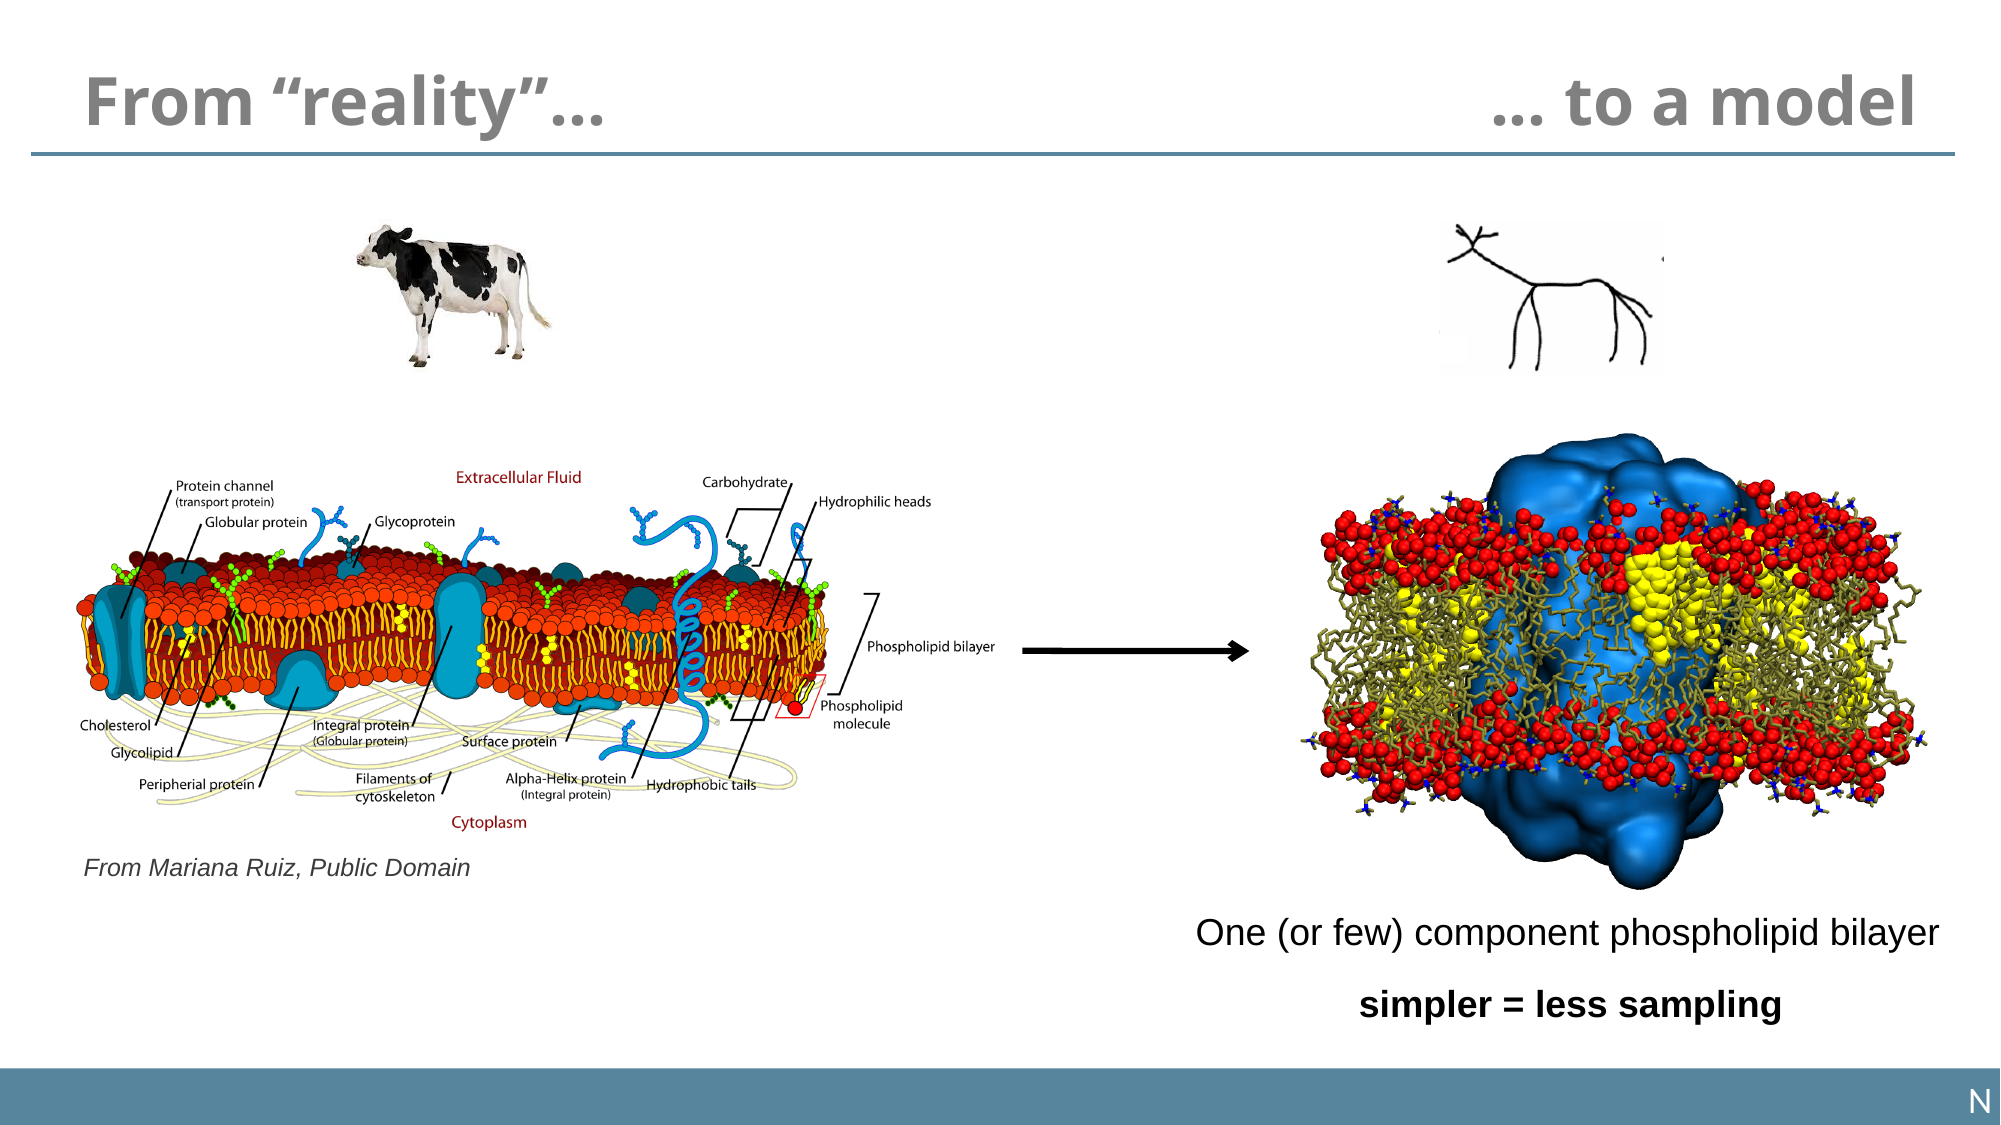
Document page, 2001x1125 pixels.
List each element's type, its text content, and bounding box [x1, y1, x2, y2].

text_box From Mariana Ruiz, Public Domain [68, 844, 493, 890]
picture [1287, 423, 1932, 898]
picture [68, 458, 1005, 843]
text_box One (or few) component phospholipid bilayer [1180, 905, 1966, 961]
text_box N [0, 1067, 2000, 1125]
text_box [1437, 219, 1890, 376]
text_box ... to a model [1001, 51, 1933, 146]
picture [336, 205, 562, 376]
text_box simpler = less sampling [1344, 977, 1803, 1033]
text_box From “reality”... [68, 51, 1000, 146]
